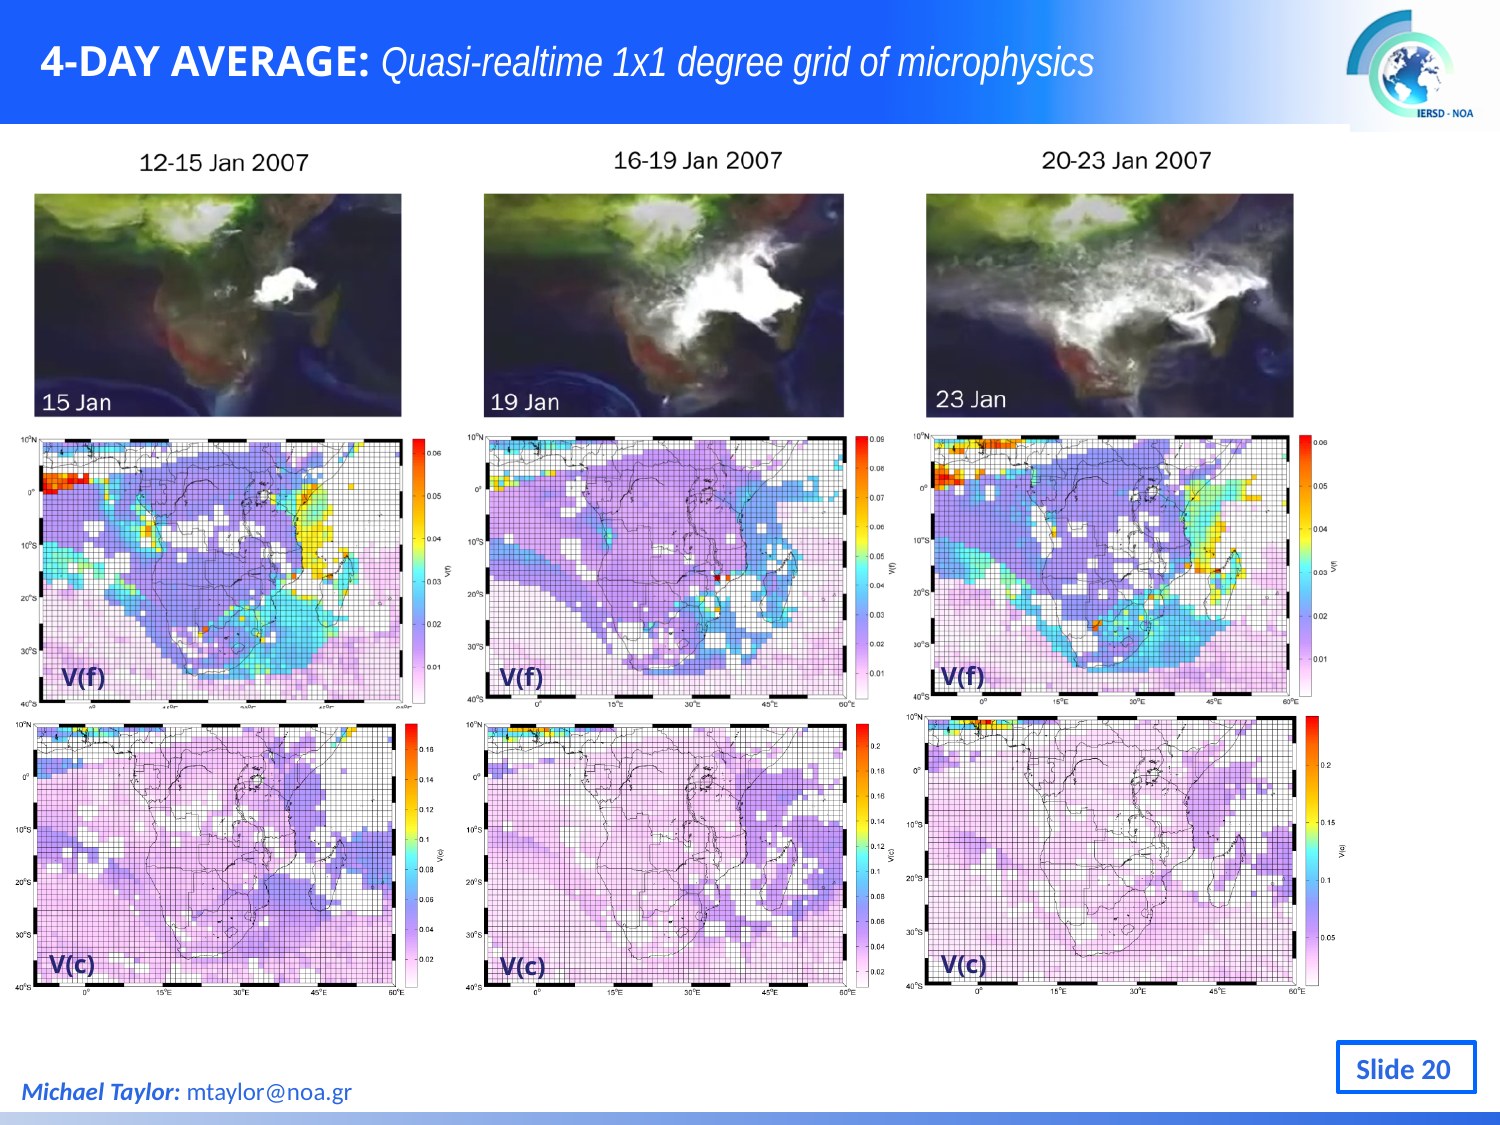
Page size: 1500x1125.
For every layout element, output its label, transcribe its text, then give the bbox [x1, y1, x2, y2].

picture [0, 0, 1500, 132]
text_box Slide 20 [1338, 1042, 1476, 1093]
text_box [0, 124, 1351, 1007]
text_box [0, 1110, 1500, 1125]
text_box Michael Taylor: mtaylor@noa.gr [6, 1067, 368, 1113]
